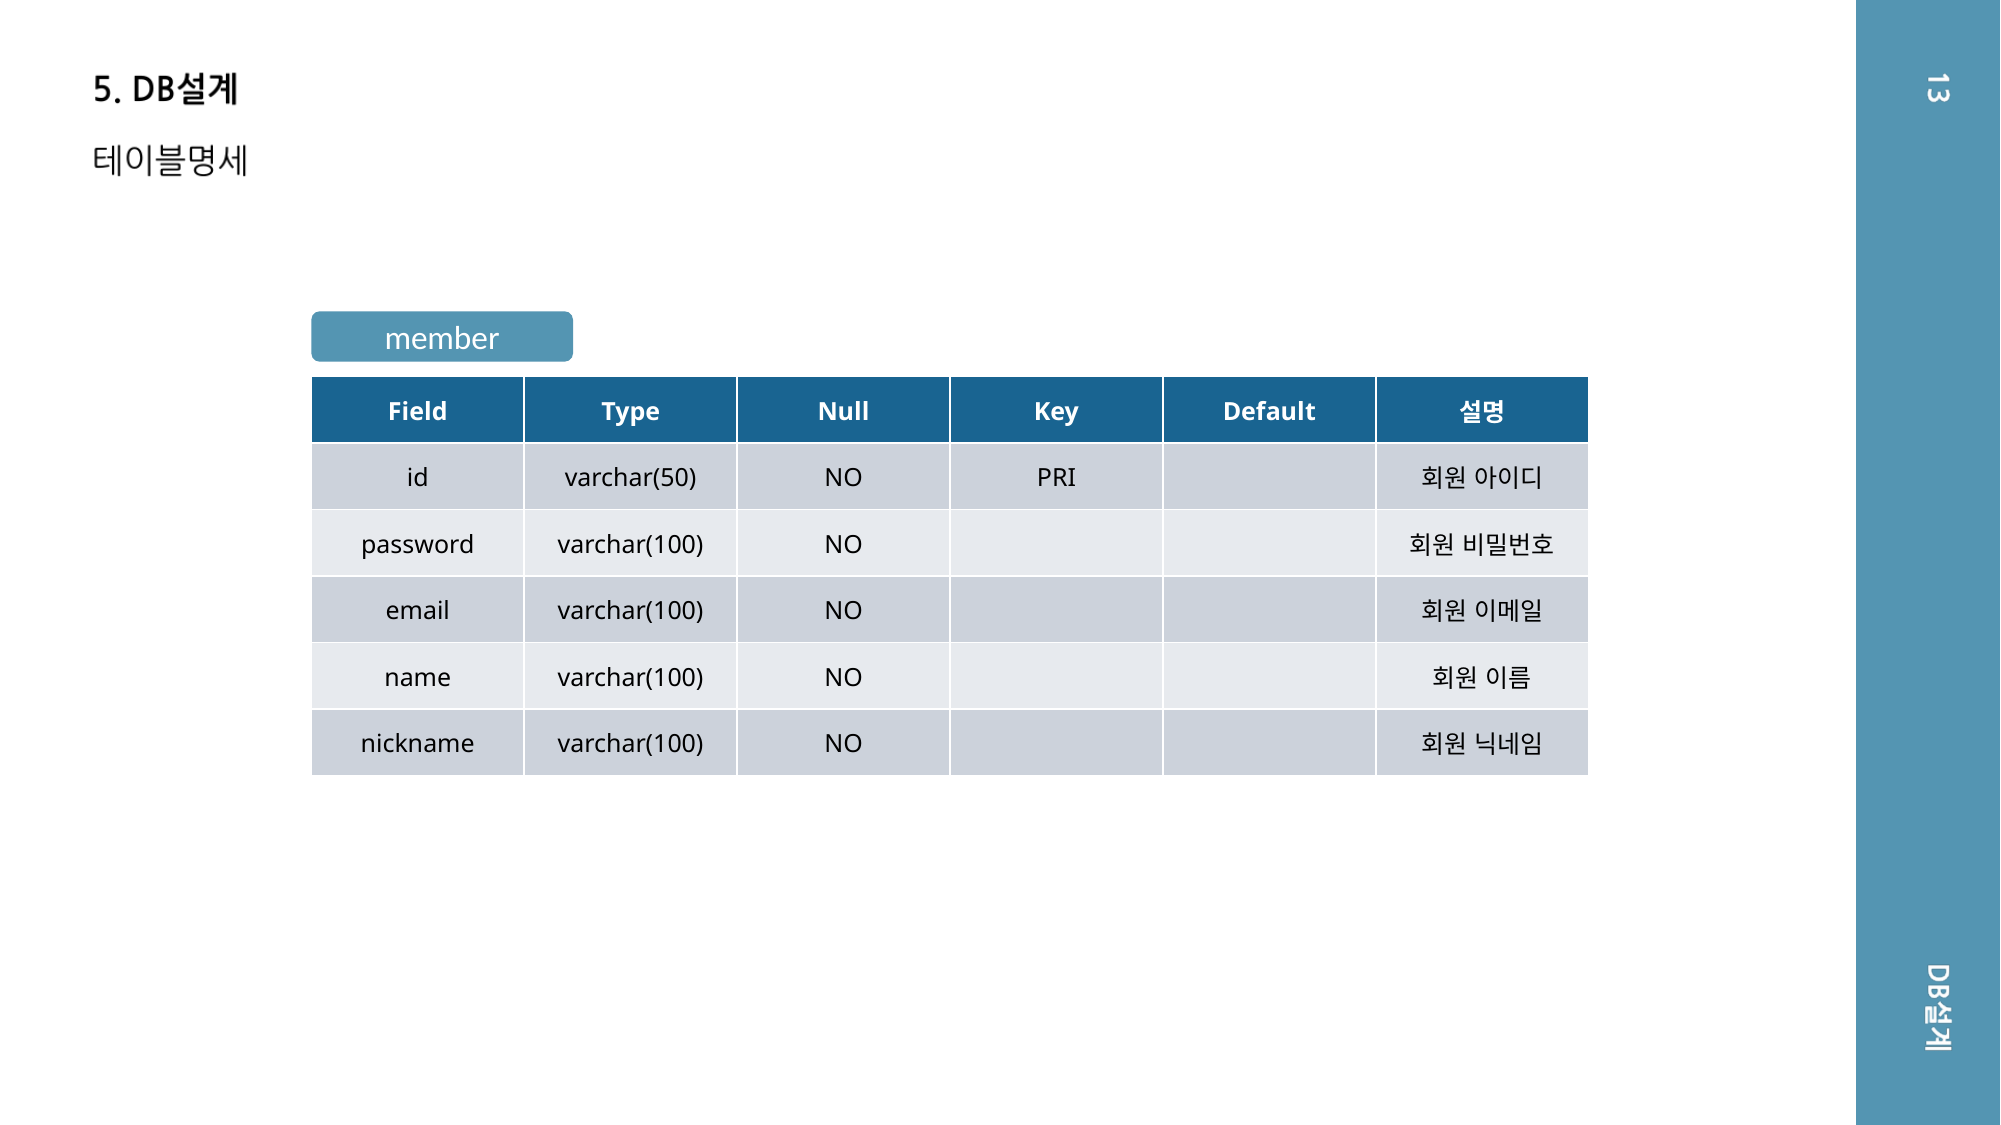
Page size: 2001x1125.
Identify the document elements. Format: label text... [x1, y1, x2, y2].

table_cell email [312, 577, 523, 642]
table_cell NO [738, 643, 949, 708]
table_cell NO [738, 444, 949, 509]
table_cell [951, 643, 1162, 708]
text_box member [310, 310, 575, 363]
table_cell varchar(100) [525, 510, 736, 575]
picture [87, 59, 255, 120]
picture [87, 131, 264, 192]
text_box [1856, 0, 2000, 1125]
table_cell [1164, 444, 1375, 509]
table_header 설명 [1377, 377, 1588, 442]
table_cell varchar(100) [525, 643, 736, 708]
table_cell 회원 아이디 [1377, 444, 1588, 509]
table_header Key [951, 377, 1162, 442]
table_cell [1164, 643, 1375, 708]
table_cell password [312, 510, 523, 575]
table_cell PRI [951, 444, 1162, 509]
table_cell [1164, 577, 1375, 642]
table_cell id [312, 444, 523, 509]
table_cell nickname [312, 710, 523, 775]
table_cell varchar(100) [525, 577, 736, 642]
table_cell [951, 577, 1162, 642]
table_header Field [312, 377, 523, 442]
table_cell NO [738, 710, 949, 775]
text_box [1922, 70, 1961, 1052]
table_header Default [1164, 377, 1375, 442]
table_cell [1164, 510, 1375, 575]
table_cell 회원 닉네임 [1377, 710, 1588, 775]
table_cell [1164, 710, 1375, 775]
table_cell varchar(100) [525, 710, 736, 775]
table_header Type [525, 377, 736, 442]
table_cell 회원 이름 [1377, 643, 1588, 708]
table_cell 회원 비밀번호 [1377, 510, 1588, 575]
table_cell varchar(50) [525, 444, 736, 509]
table_cell [951, 710, 1162, 775]
table_cell 회원 이메일 [1377, 577, 1588, 642]
table_header Null [738, 377, 949, 442]
table_cell name [312, 643, 523, 708]
table_cell NO [738, 577, 949, 642]
table_cell NO [738, 510, 949, 575]
table_cell [951, 510, 1162, 575]
